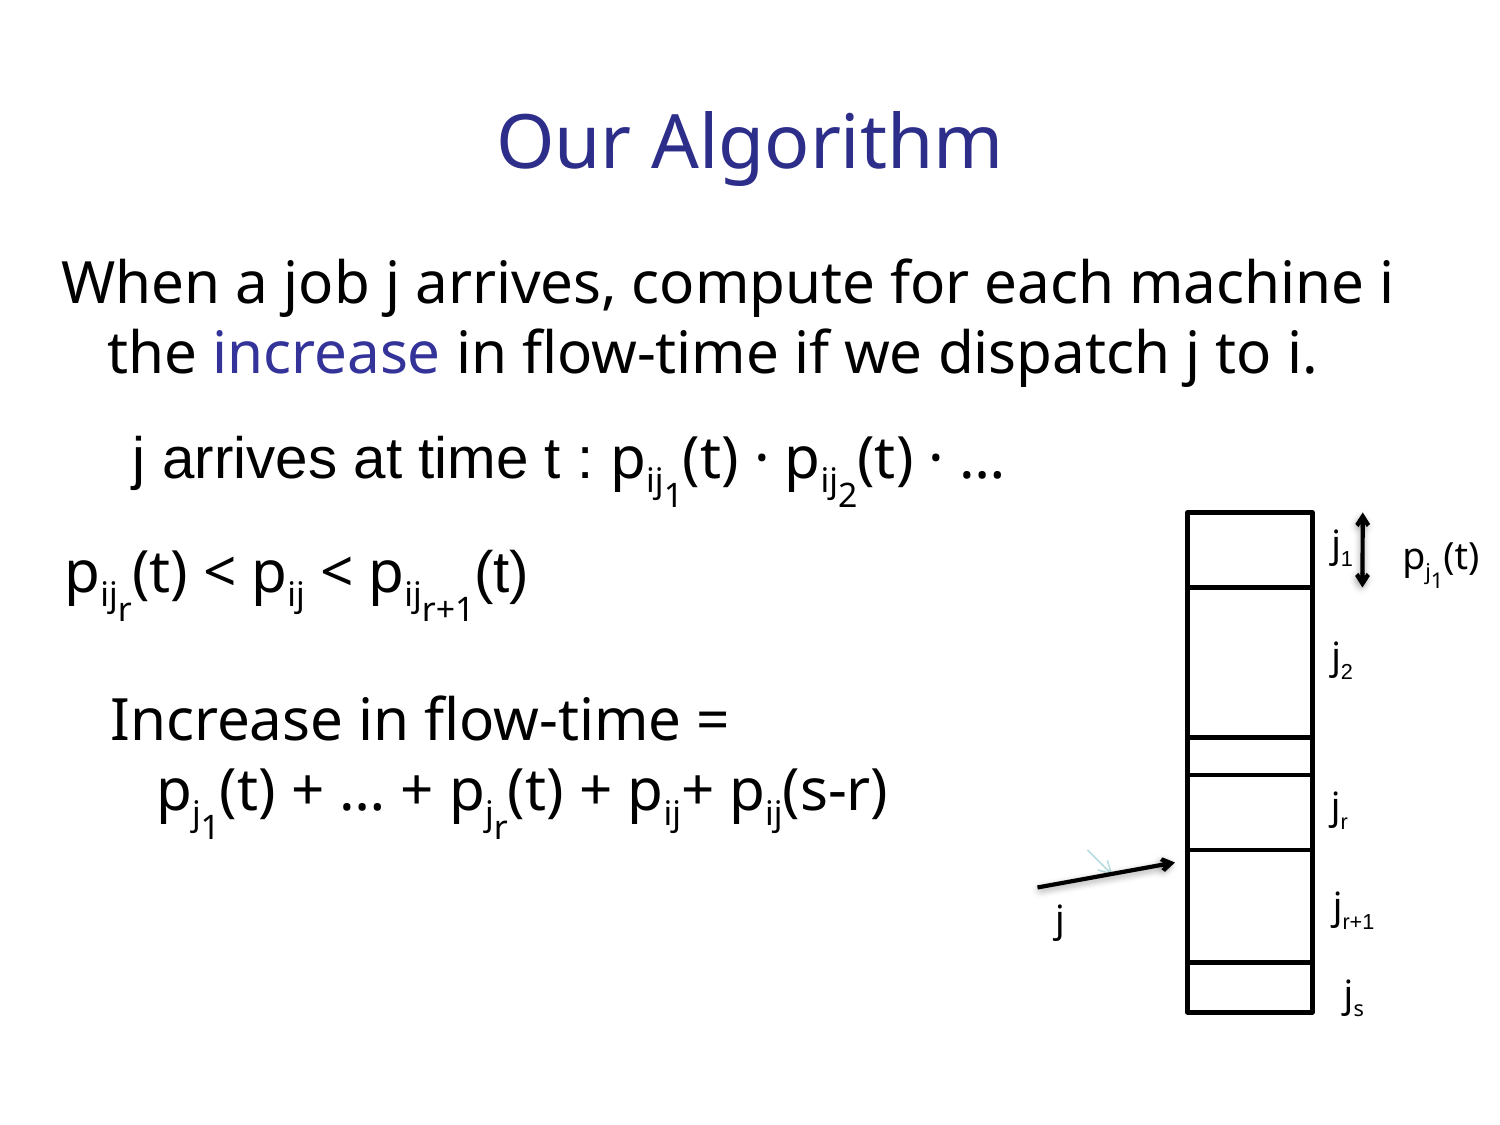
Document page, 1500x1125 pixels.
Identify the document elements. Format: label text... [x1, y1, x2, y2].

text_box jr+1 [1318, 874, 1390, 941]
text_box [1185, 585, 1315, 735]
text_box [1185, 773, 1315, 848]
text_box pj1(t) [1387, 525, 1495, 601]
text_box [1185, 848, 1315, 960]
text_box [1037, 862, 1176, 888]
text_box pijr(t) < pij < pijr+1(t) [50, 526, 600, 636]
text_box j2 [1316, 624, 1368, 691]
text_box j1 [1316, 512, 1362, 579]
text_box [1185, 960, 1315, 1015]
text_box [1185, 735, 1315, 773]
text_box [1087, 849, 1113, 860]
text_box Increase in flow-time = pj1(t) + … + pjr(t) + pij+ pij(s-r) [95, 674, 904, 924]
title Our Algorithm [74, 44, 1426, 233]
text_box When a job j arrives, compute for each machine i the increase in flow-time if we dispatch j to i. [46, 237, 1411, 393]
text_box j [1040, 896, 1080, 948]
text_box jr [1316, 774, 1363, 841]
text_box [1185, 510, 1315, 585]
text_box j arrives at time t : pij1(t) · pij2(t) · … [118, 412, 1021, 522]
text_box js [1328, 962, 1379, 1029]
